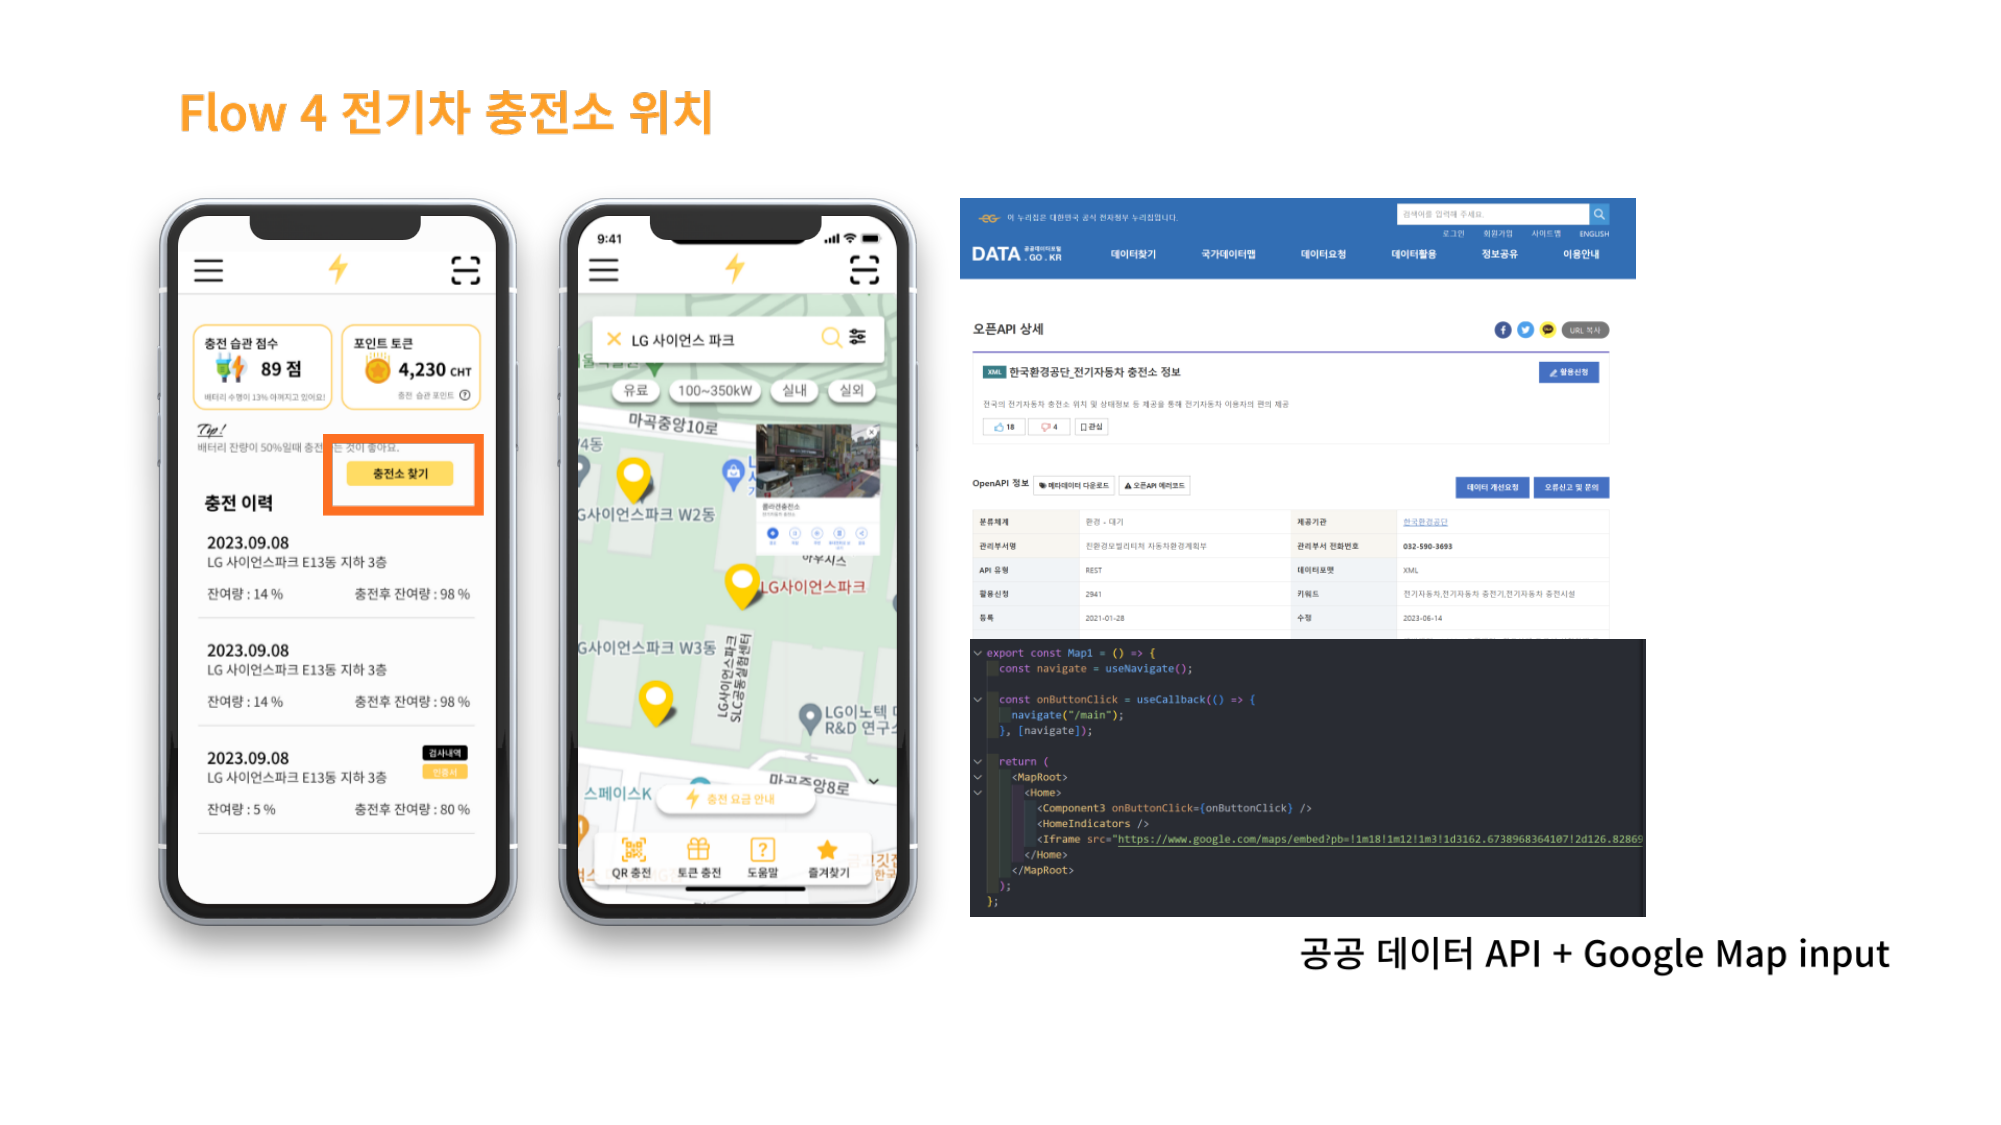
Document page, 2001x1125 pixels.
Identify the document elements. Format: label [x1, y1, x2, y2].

text_box [557, 198, 920, 927]
text_box [970, 640, 1646, 917]
text_box [323, 434, 484, 516]
picture [0, 0, 1099, 1125]
text_box [157, 198, 519, 927]
text_box [960, 198, 1636, 672]
picture [1283, 914, 1931, 1013]
